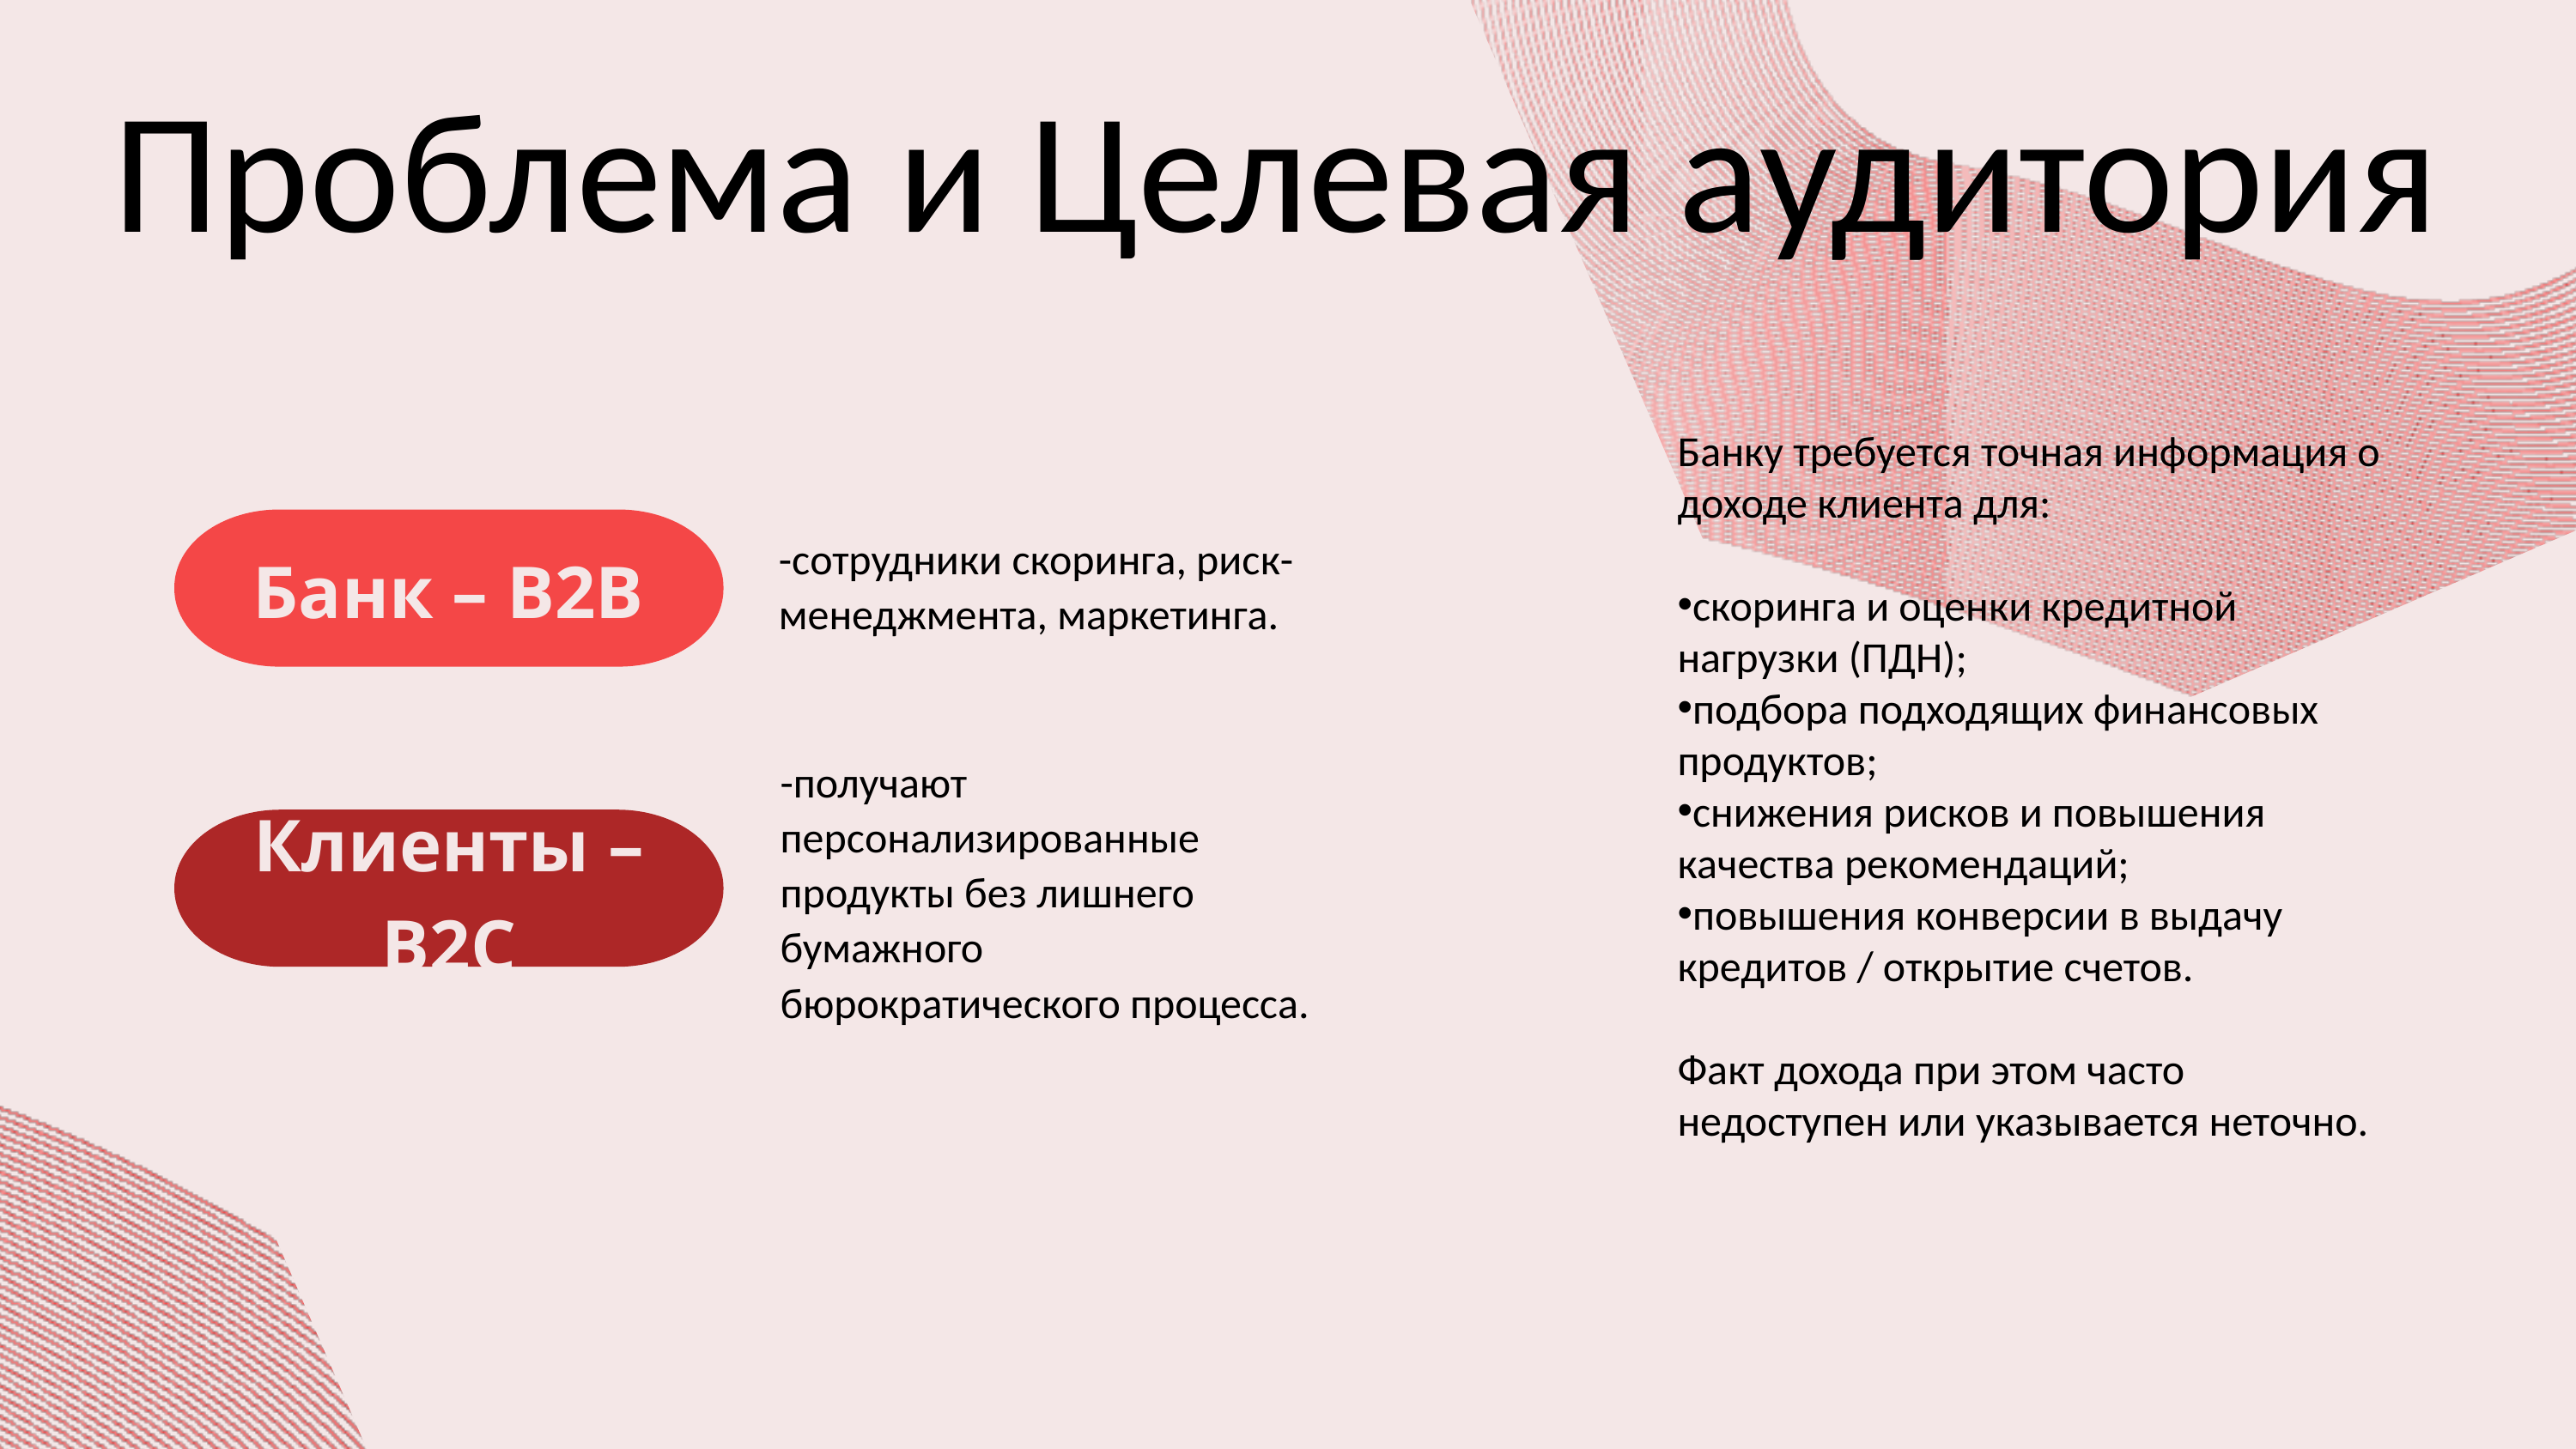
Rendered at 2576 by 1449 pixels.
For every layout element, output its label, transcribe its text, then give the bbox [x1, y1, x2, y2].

text_box -сотрудники скоринга, риск-менеджмента, маркетинга. [778, 528, 1338, 639]
text_box Проблема и Целевая аудитория [112, 105, 2554, 267]
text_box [174, 772, 724, 1001]
text_box -получают персонализированные продукты без лишнего бумажного бюрократического процесса. [780, 751, 1315, 1028]
text_box [1469, 0, 2576, 604]
text_box Банку требуется точная информация о доходе клиента для: скоринга и оценки кредитной нагрузки (ПДН); подбора подходящих финансовых продуктов; снижения рисков и повышения качества рекомендаций; повышения конверсии в выдачу кредитов / открытие счетов. Факт дохода при этом часто недоступен или указывается неточно. [1664, 417, 2406, 1151]
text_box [165, 469, 732, 698]
text_box [0, 601, 368, 1449]
